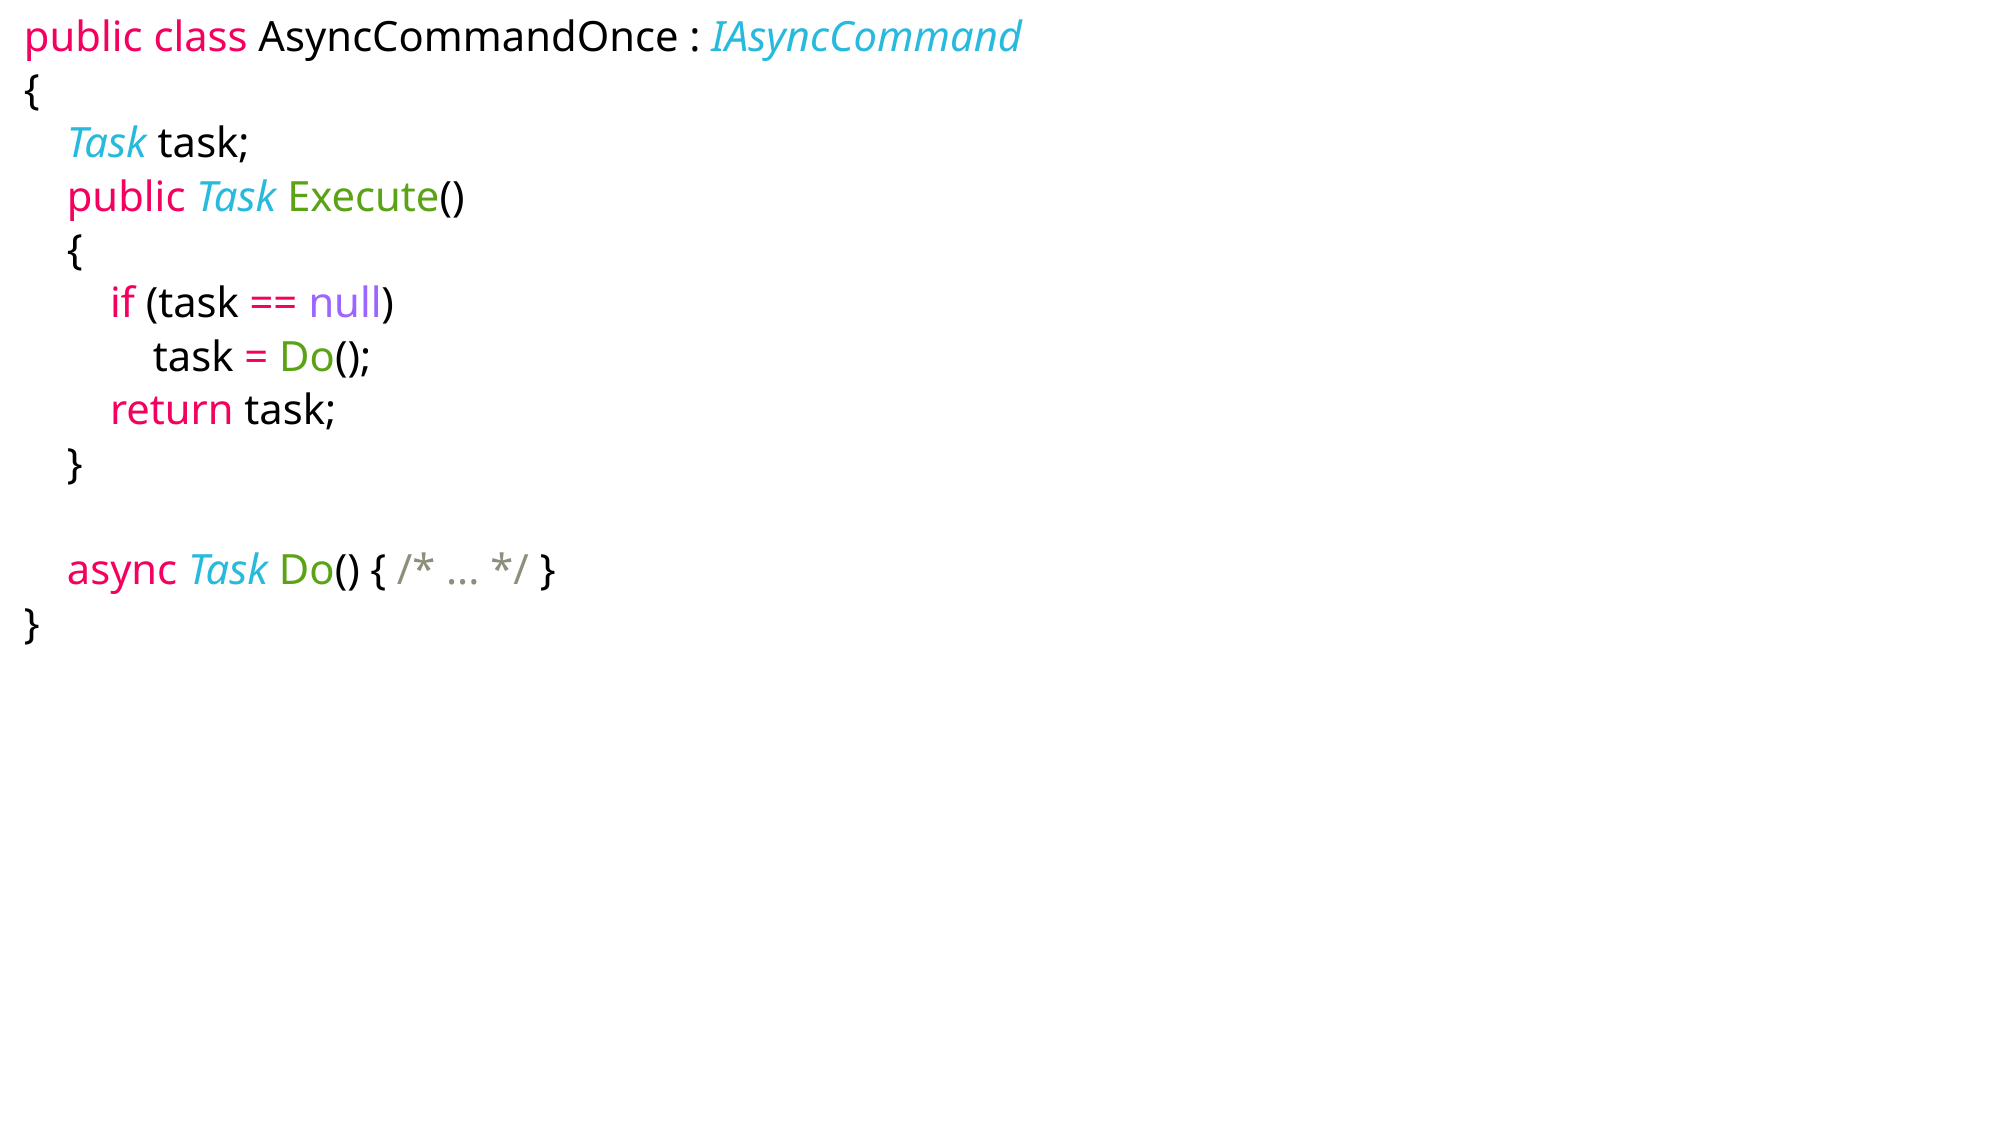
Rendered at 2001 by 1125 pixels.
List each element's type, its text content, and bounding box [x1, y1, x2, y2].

list public class AsyncCommandOnce : IAsyncCommand { Task task; public Task Execute() { if (task == null) task = Do(); return task; } async Task Do() { /* ... */ } } [0, 0, 2000, 1125]
